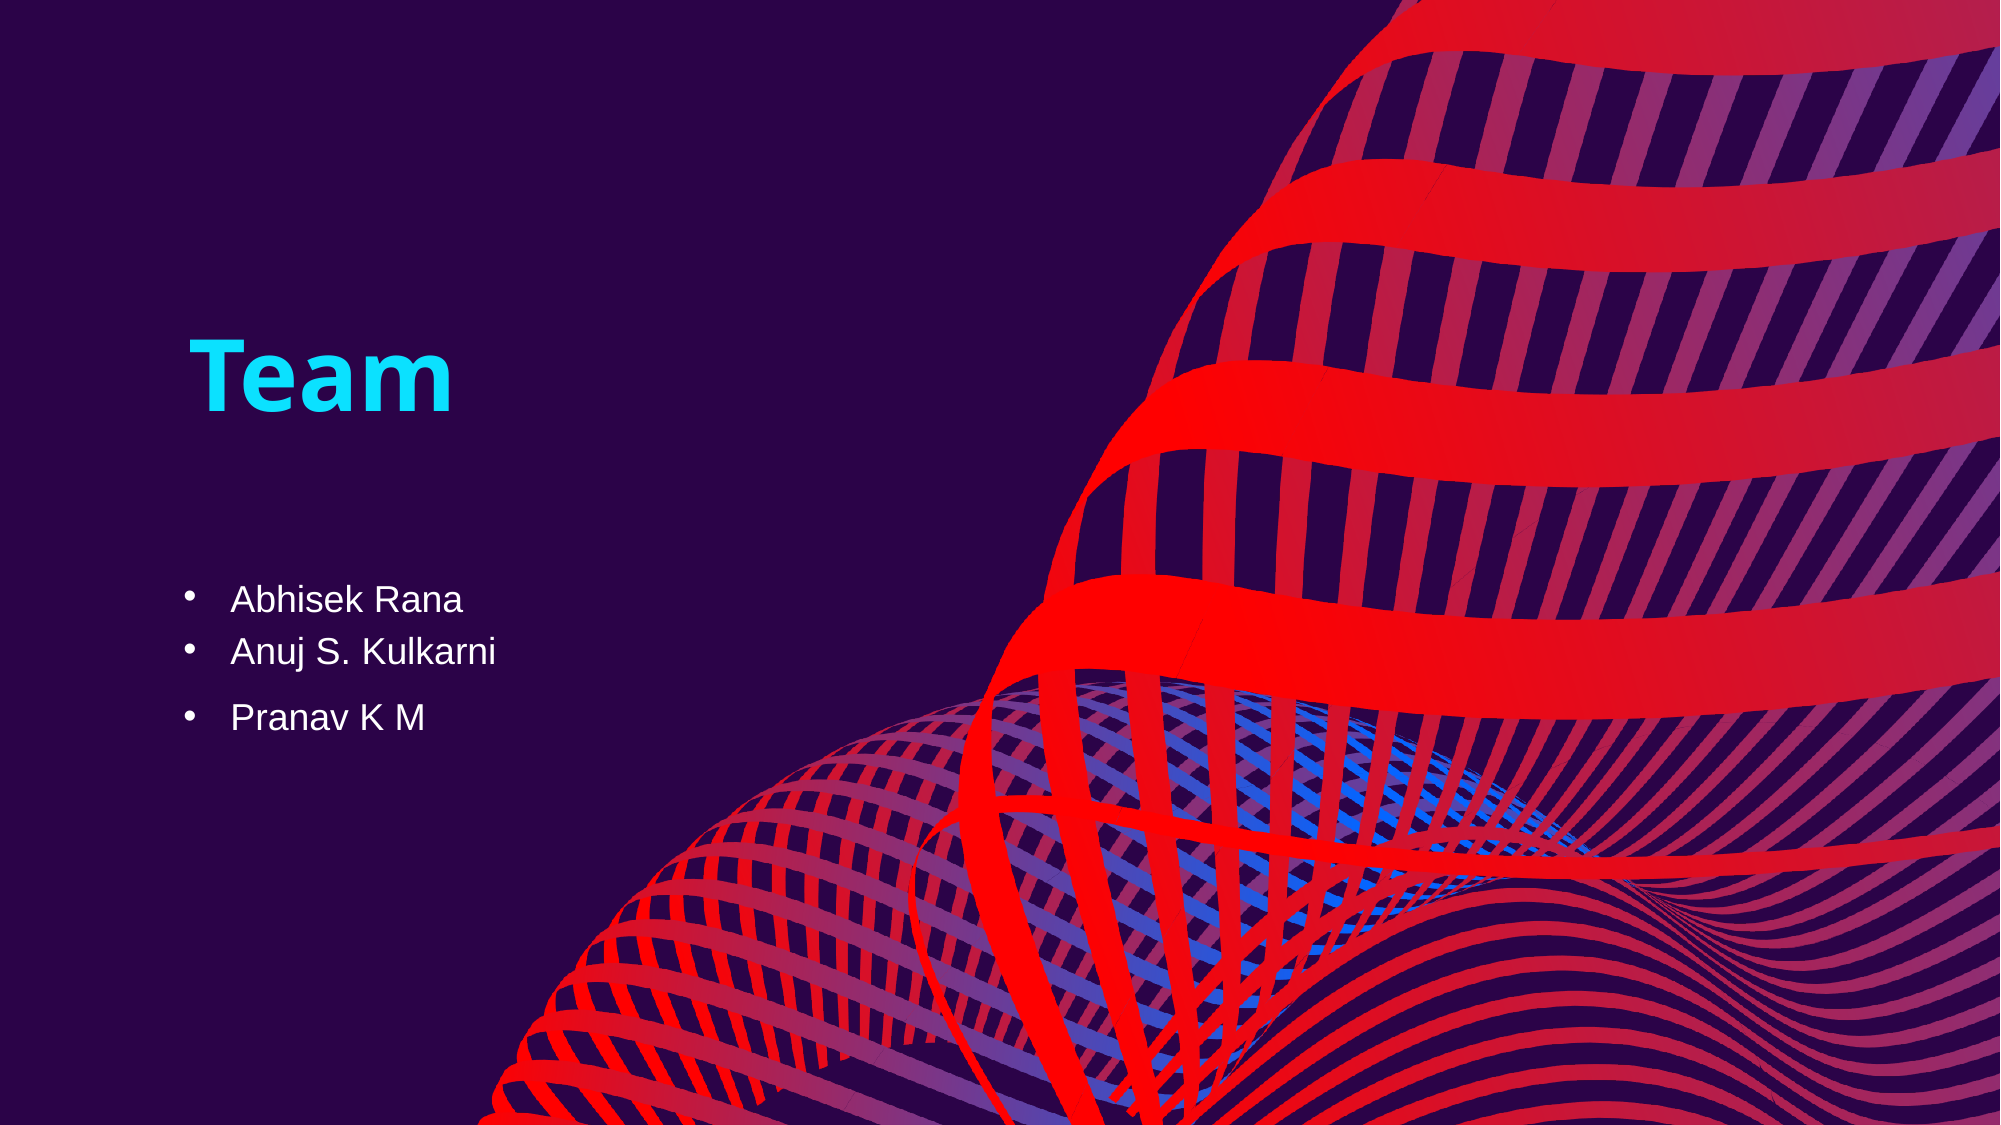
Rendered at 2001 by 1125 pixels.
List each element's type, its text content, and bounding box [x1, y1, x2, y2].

picture [0, 0, 2000, 1125]
text_box Abhisek Rana Anuj S. Kulkarni Pranav K M [168, 579, 695, 770]
title Team [173, 243, 992, 441]
